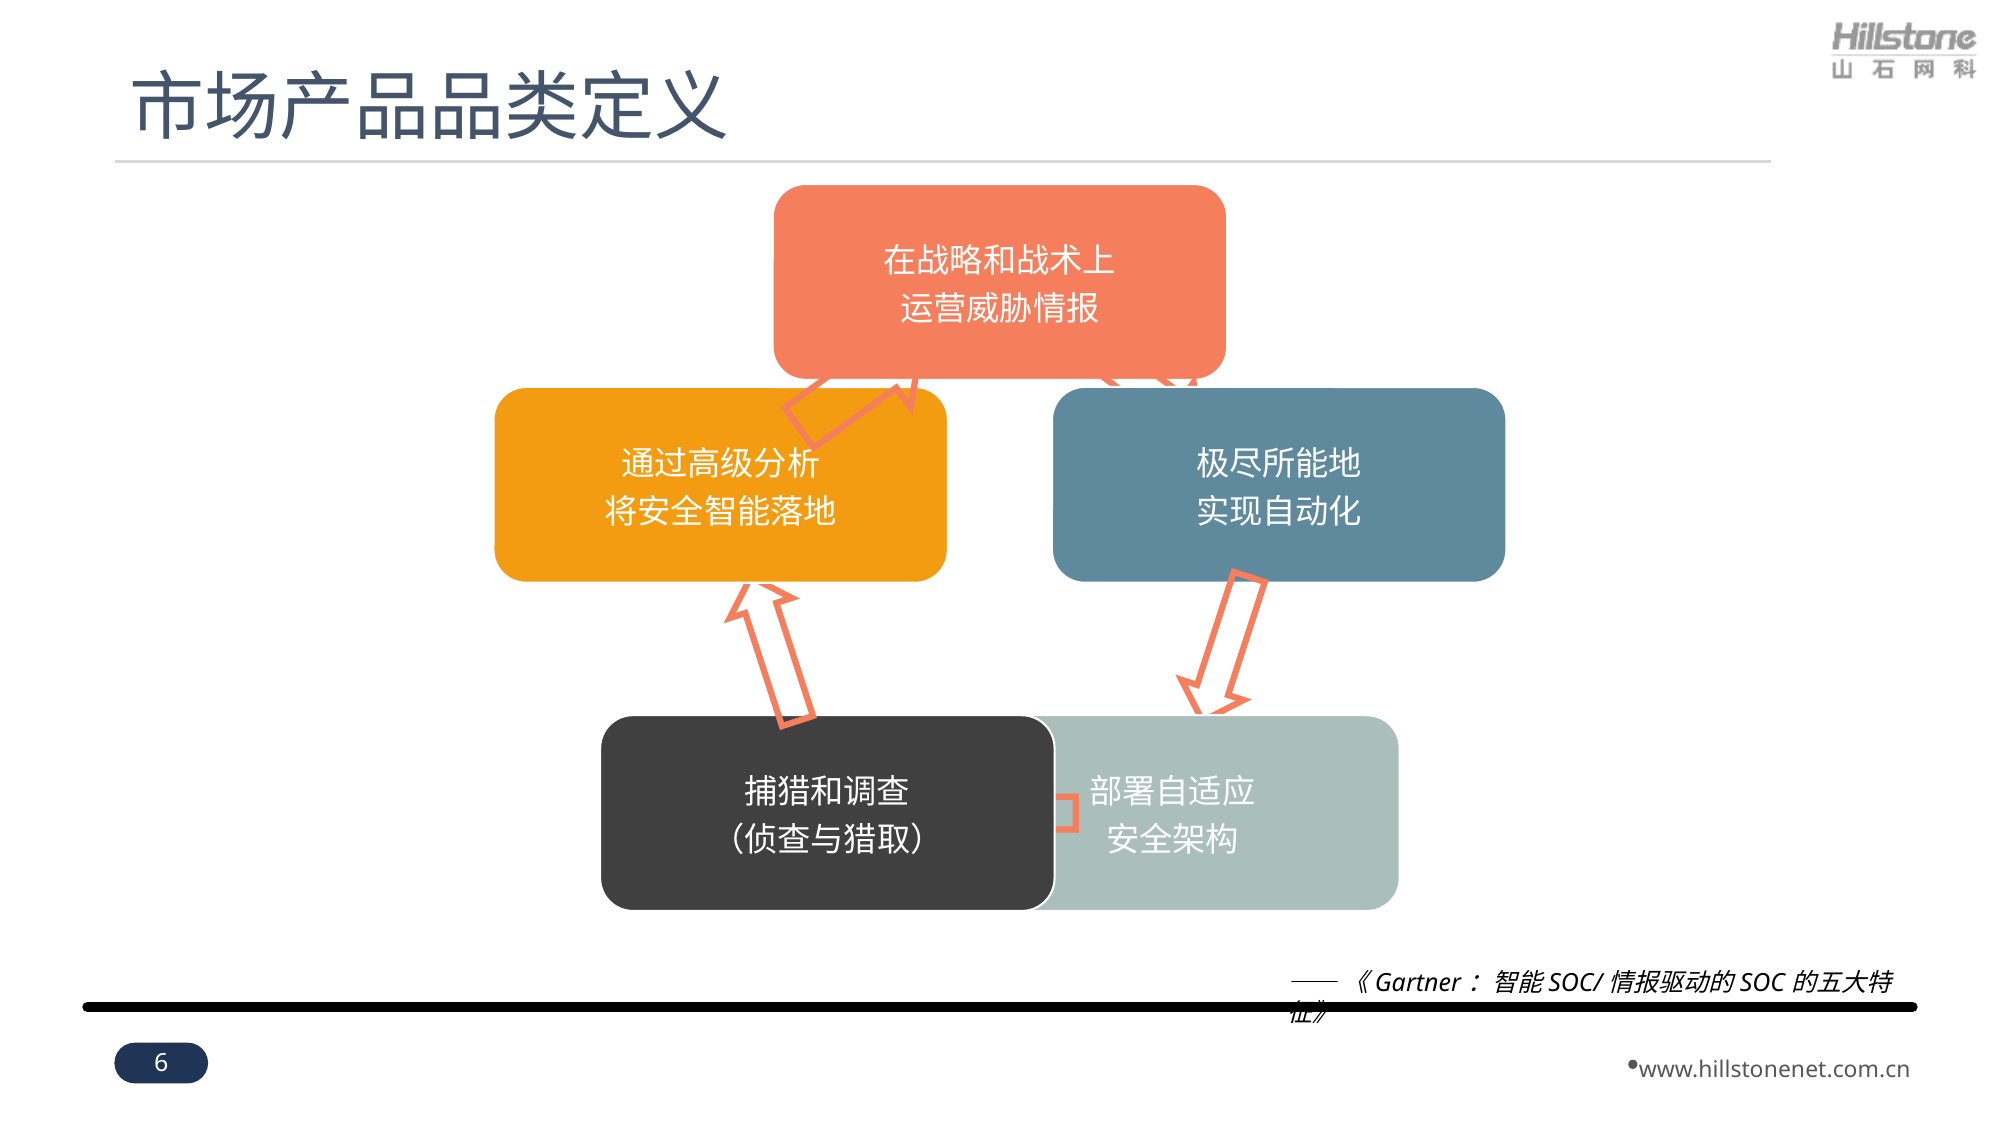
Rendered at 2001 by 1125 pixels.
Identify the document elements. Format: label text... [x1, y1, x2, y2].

picture [1817, 13, 1989, 85]
title 市场产品品类定义 [114, 59, 1724, 159]
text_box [91, 183, 1909, 967]
slide_number 6 [114, 1042, 209, 1084]
text_box ——《Gartner：智能SOC/情报驱动的SOC的五大特征》 [1273, 959, 1956, 1034]
